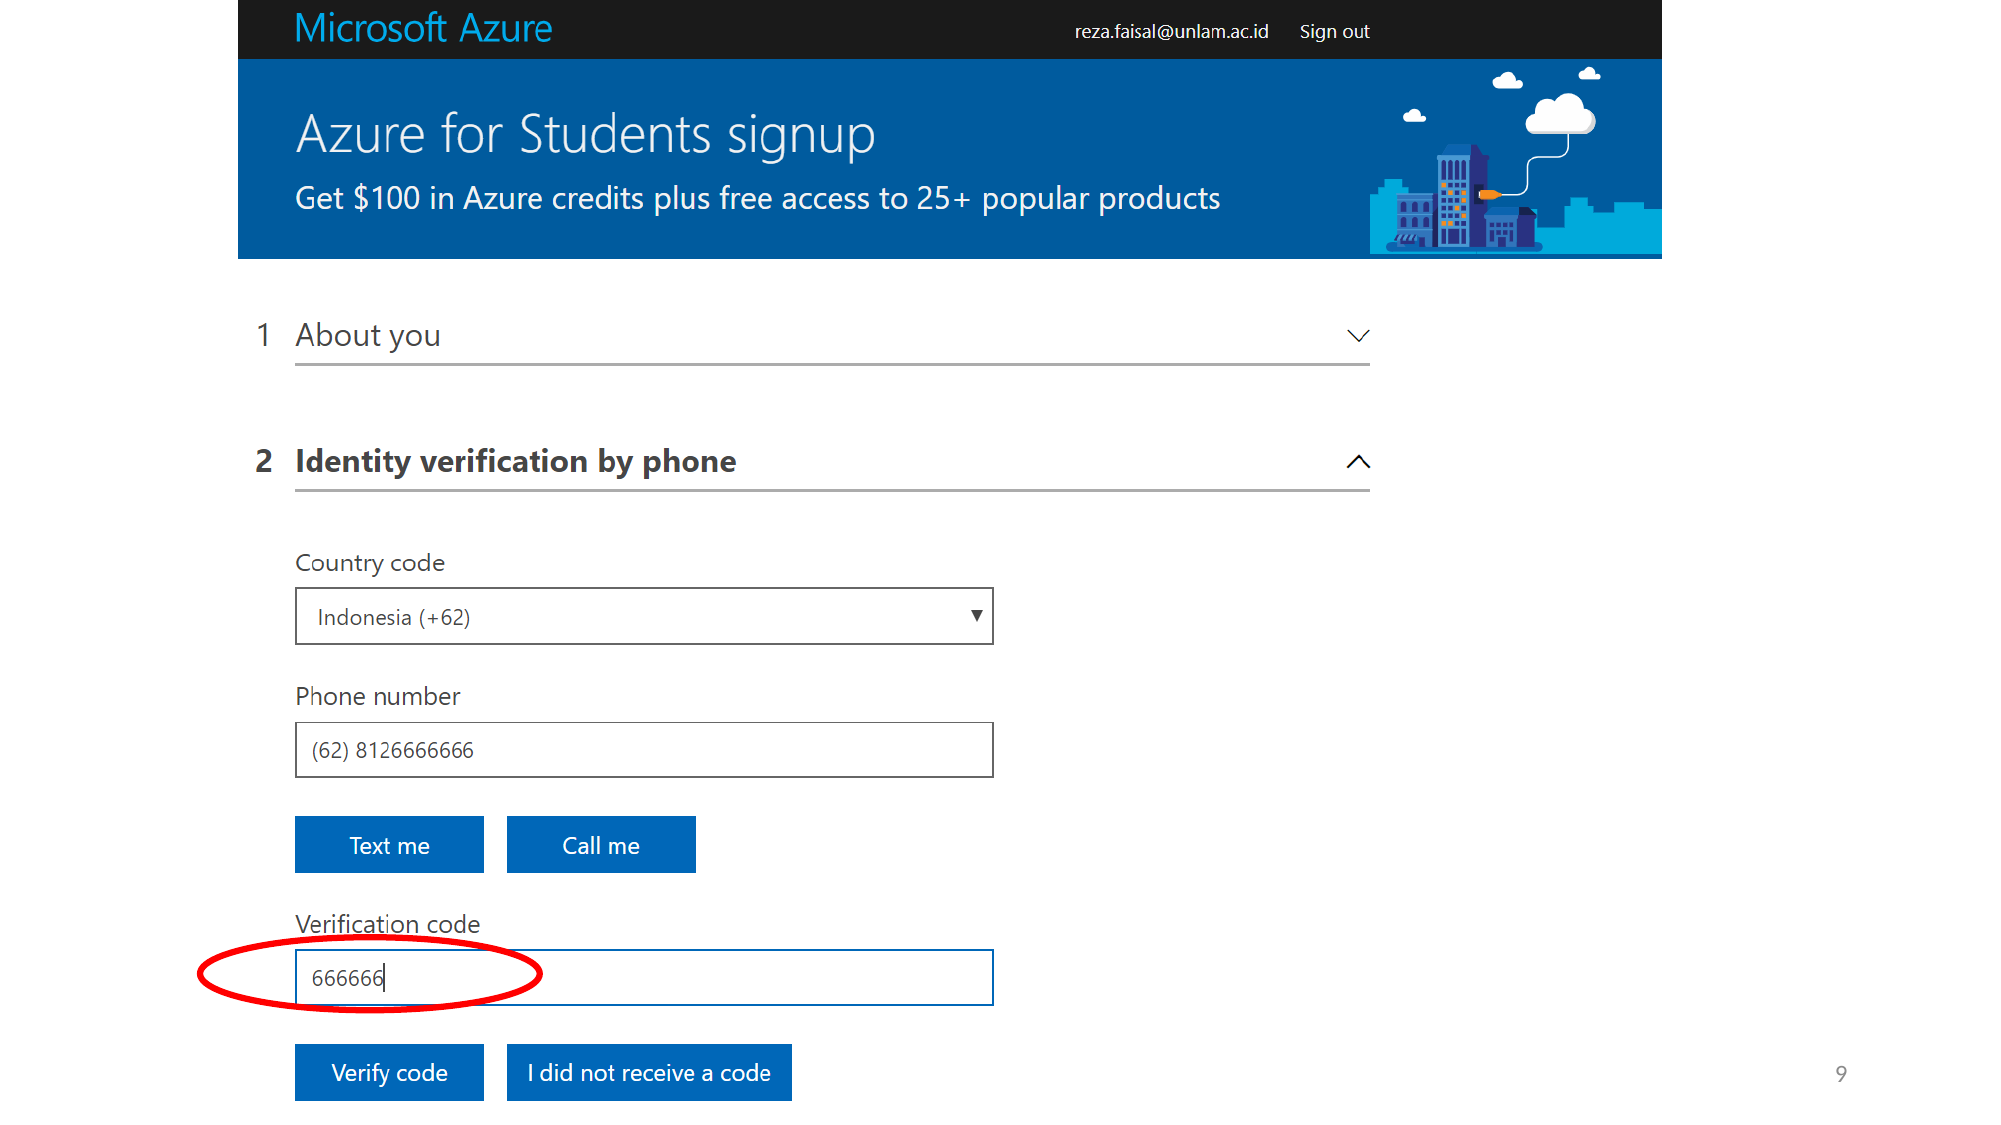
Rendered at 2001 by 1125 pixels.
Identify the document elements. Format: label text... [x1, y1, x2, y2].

slide_number 9 [1662, 1042, 1863, 1103]
picture [238, 0, 1662, 1125]
text_box [198, 949, 238, 998]
